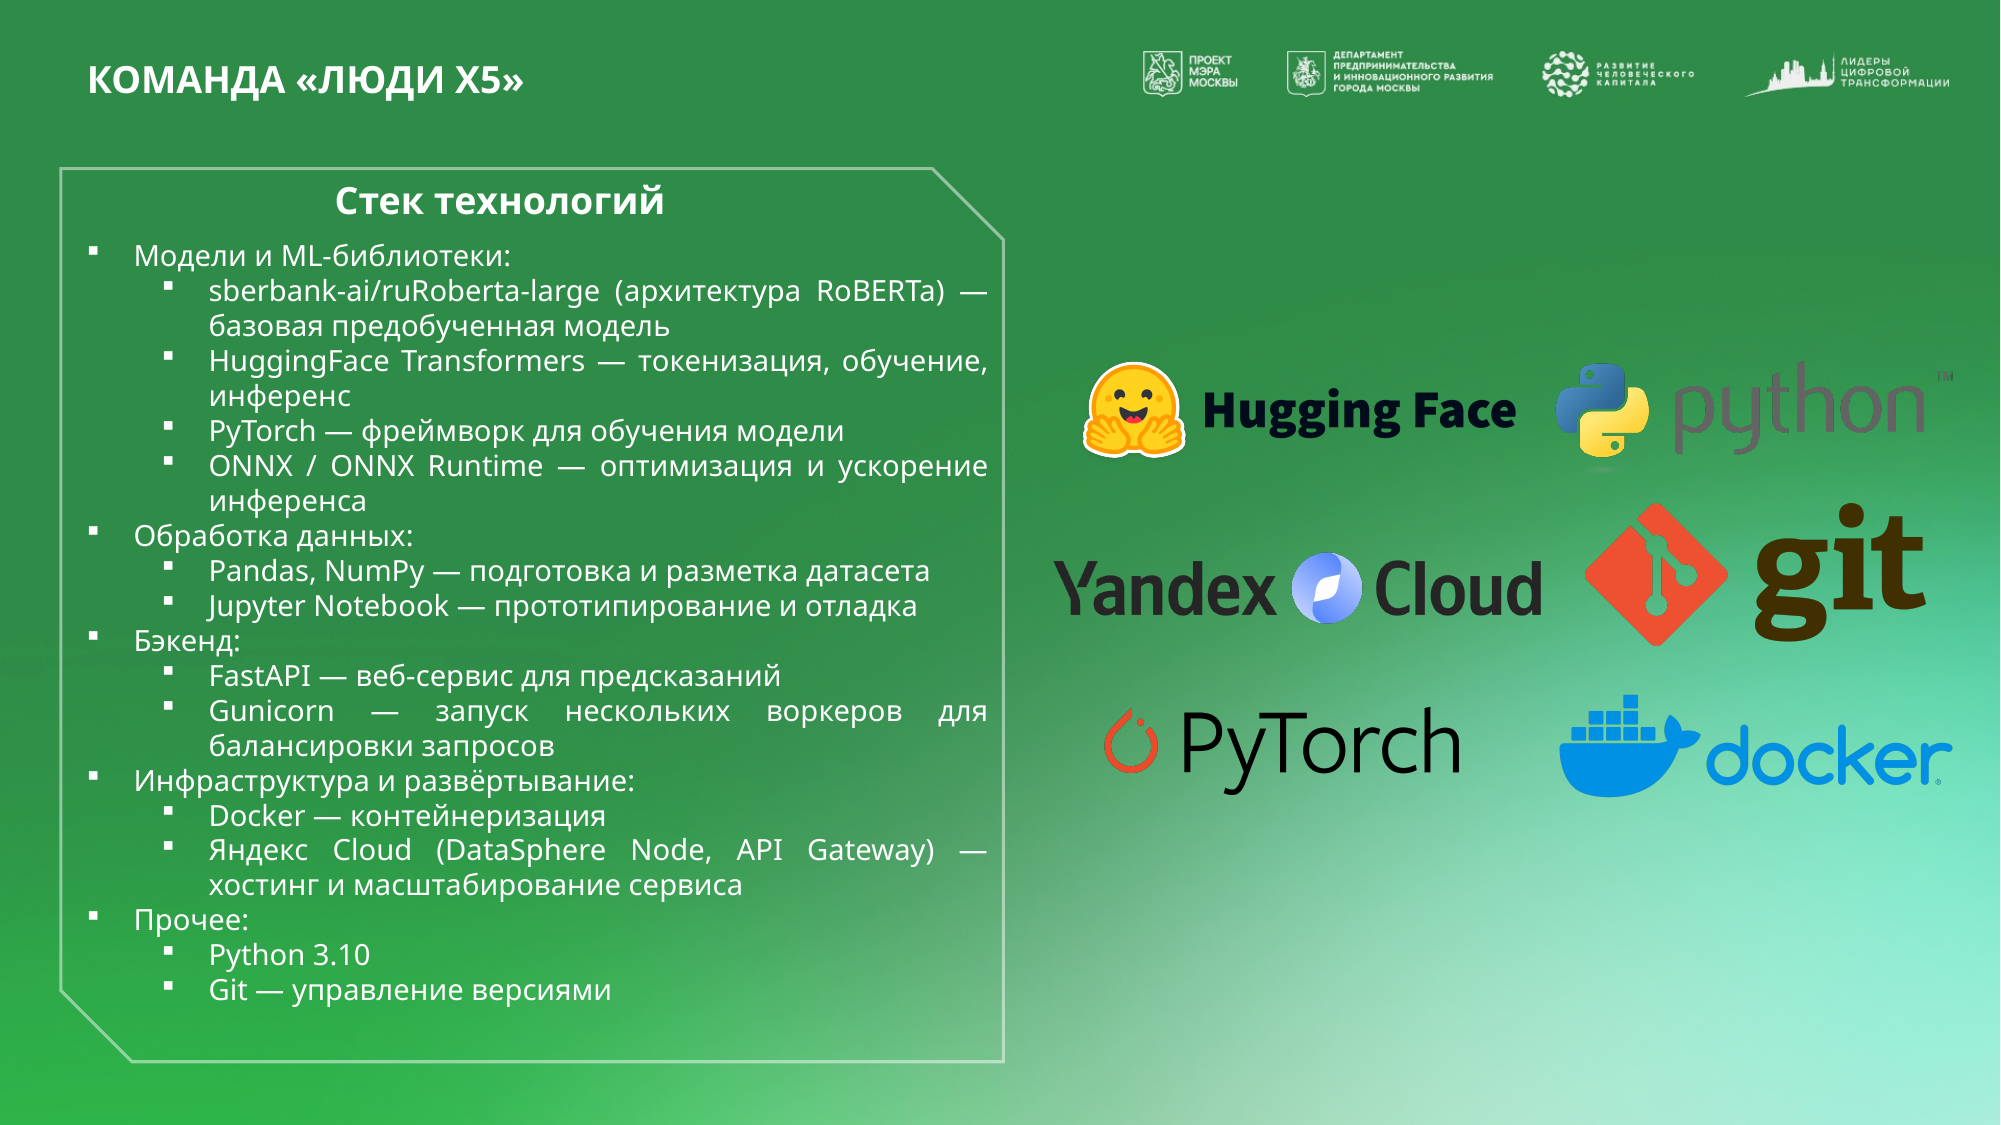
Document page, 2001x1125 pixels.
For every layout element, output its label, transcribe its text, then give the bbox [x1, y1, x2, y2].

text_box КОМАНДА «ЛЮДИ Х5» [72, 48, 1115, 109]
text_box [59, 167, 996, 1003]
text_box Стек технологий [184, 169, 816, 230]
picture [0, 0, 2001, 1125]
text_box Модели и ML-библиотеки: sberbank-ai/ruRoberta-large (архитектура RoBERTa) — базовая предобученная модель HuggingFace Transformers — токенизация, обучение, инференс PyTorch — фреймворк для обучения модели ONNX / ONNX Runtime — оптимизация и ускорение инференса Обработка данных: Pandas, NumPy — подготовка и разметка датасета Jupyter Notebook — прототипирование и отладка Бэкенд: FastAPI — веб-сервис для предсказаний Gunicorn — запуск нескольких воркеров для балансировки запросов Инфраструктура и развёртывание: Docker — контейнеризация Яндекс Cloud (DataSphere Node, API Gateway) — хостинг и масштабирование сервиса Прочее: Python 3.10 Git — управление версиями [71, 230, 1004, 1014]
text_box [82, 238, 1005, 1063]
